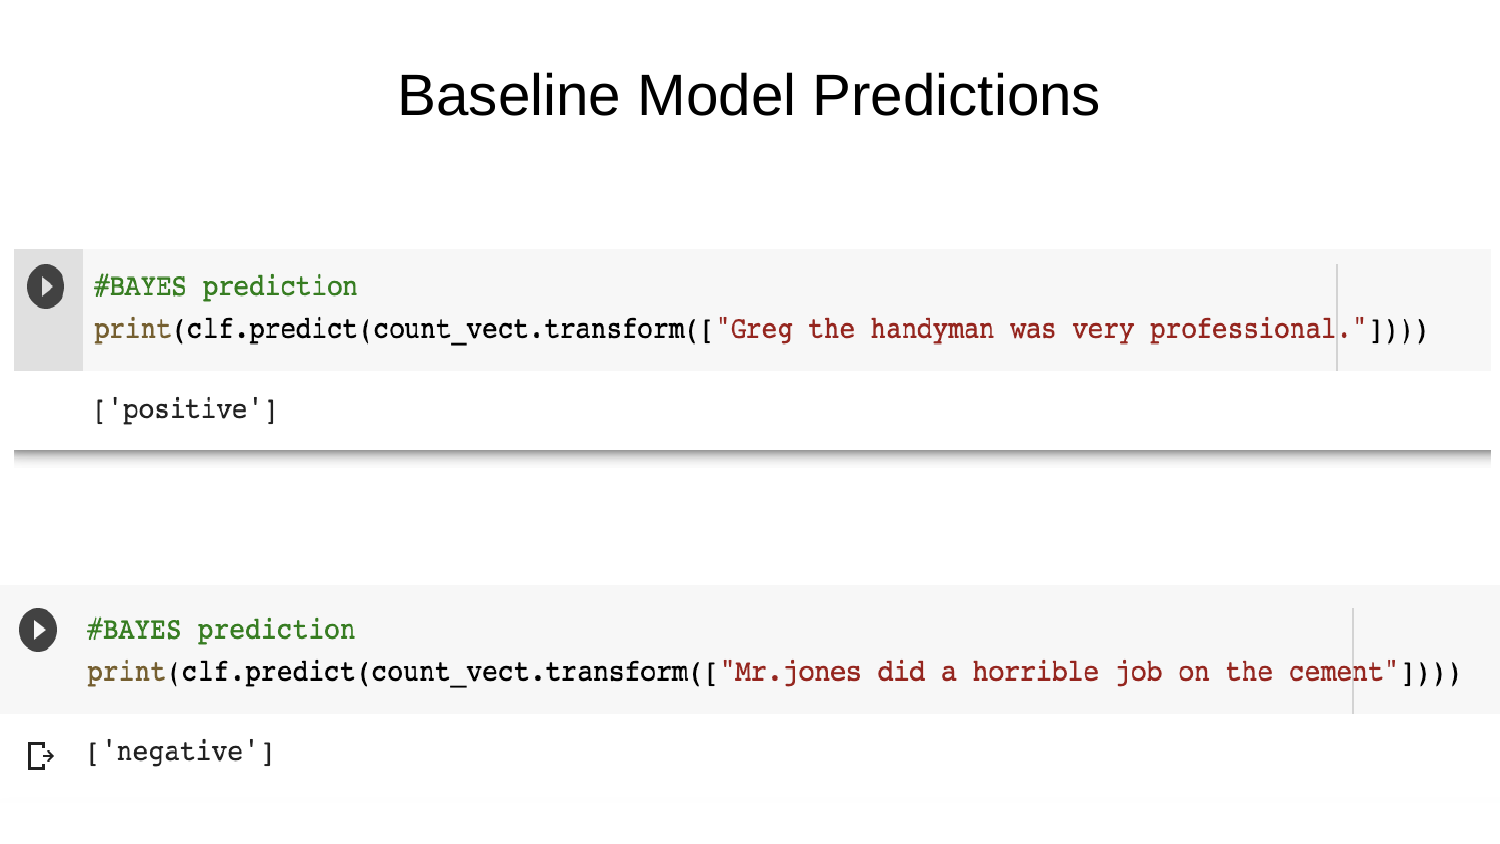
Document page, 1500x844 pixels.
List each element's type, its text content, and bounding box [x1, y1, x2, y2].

title Baseline Model Predictions [51, 42, 1449, 137]
picture [13, 249, 1491, 469]
picture [0, 546, 1500, 803]
